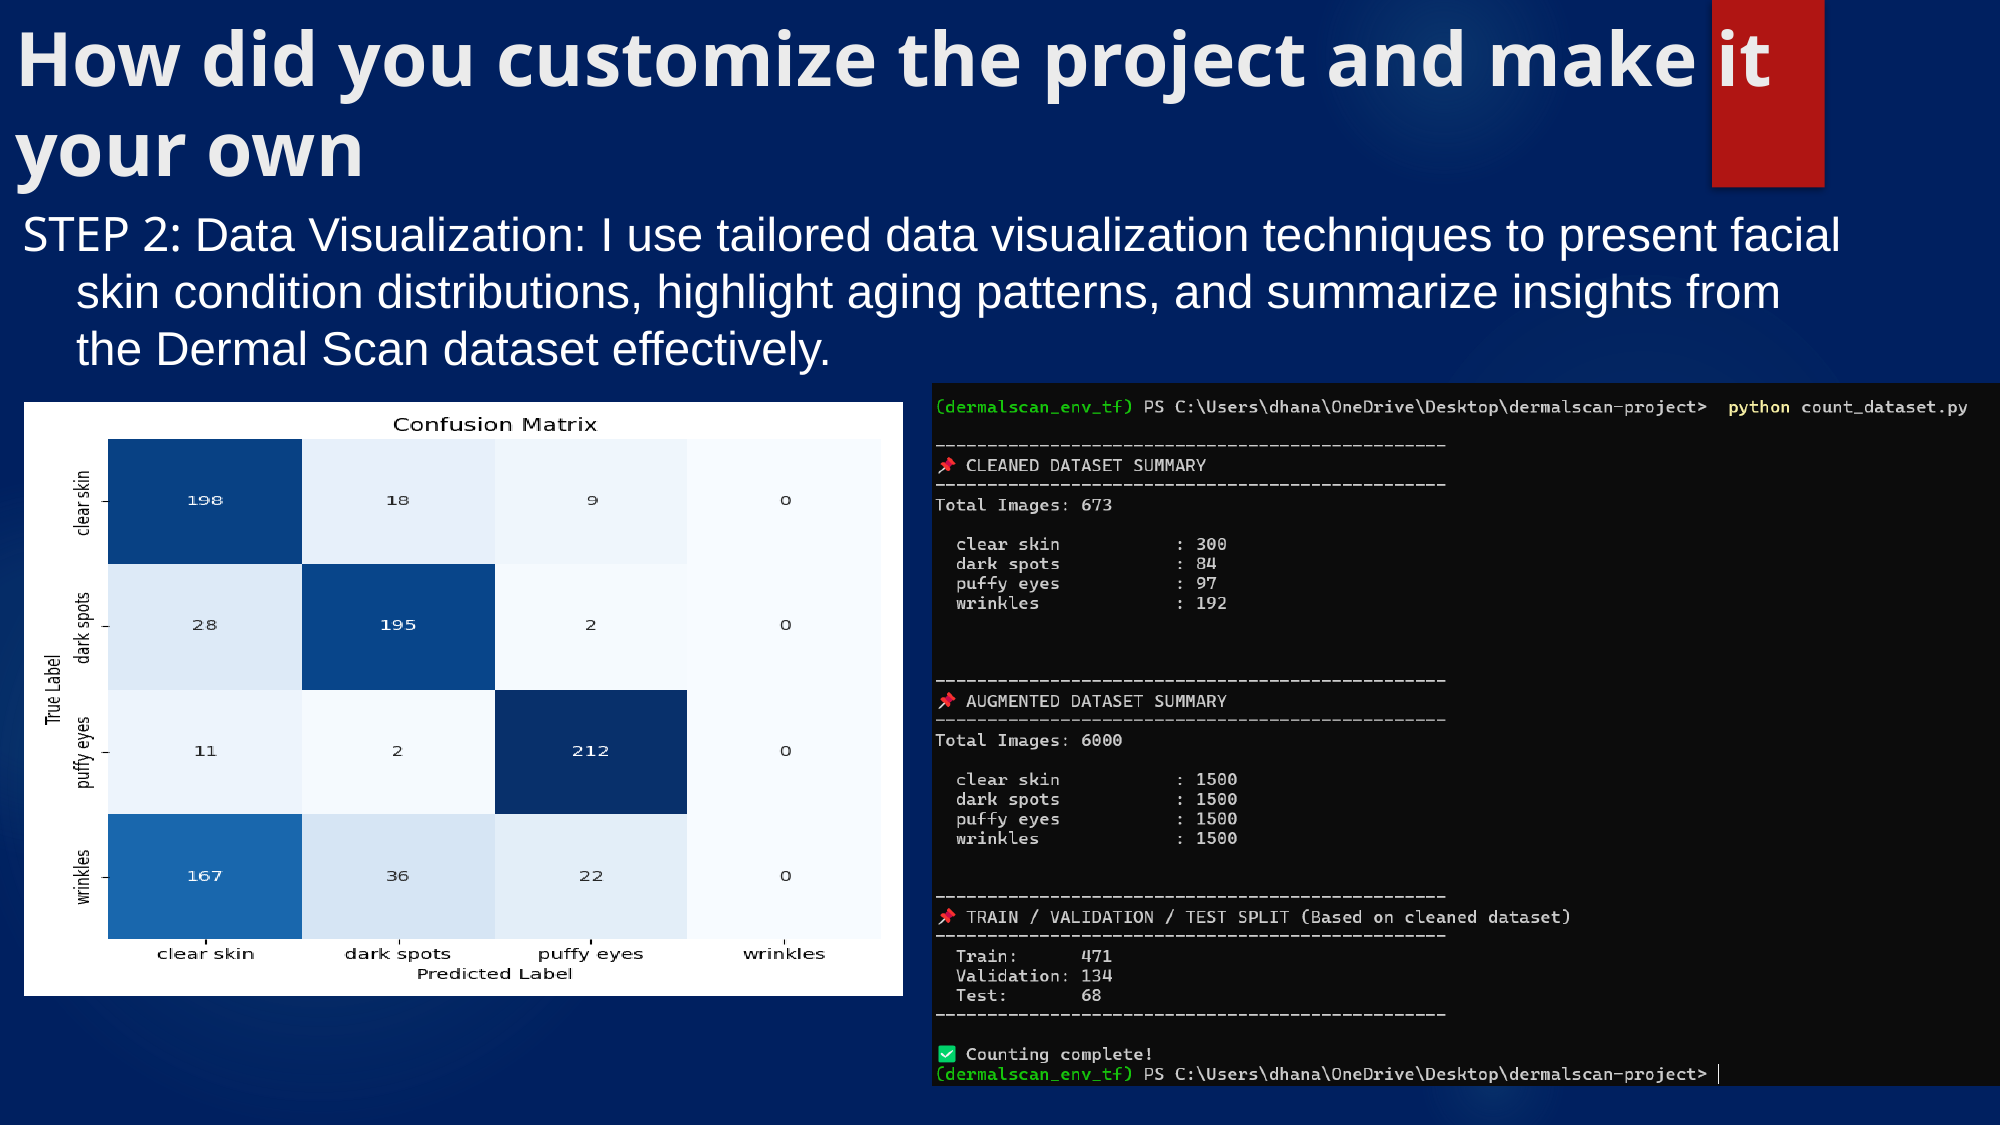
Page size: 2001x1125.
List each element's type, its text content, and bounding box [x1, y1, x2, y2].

list STEP 2: Data Visualization: I use tailored data visualization techniques to present facial skin condition distributions, highlight aging patterns, and summarize insights from the Dermal Scan dataset effectively. [7, 196, 1878, 384]
title How did you customize the project and make it your own [0, 0, 1905, 215]
picture [932, 383, 2000, 1125]
picture [0, 401, 903, 1125]
